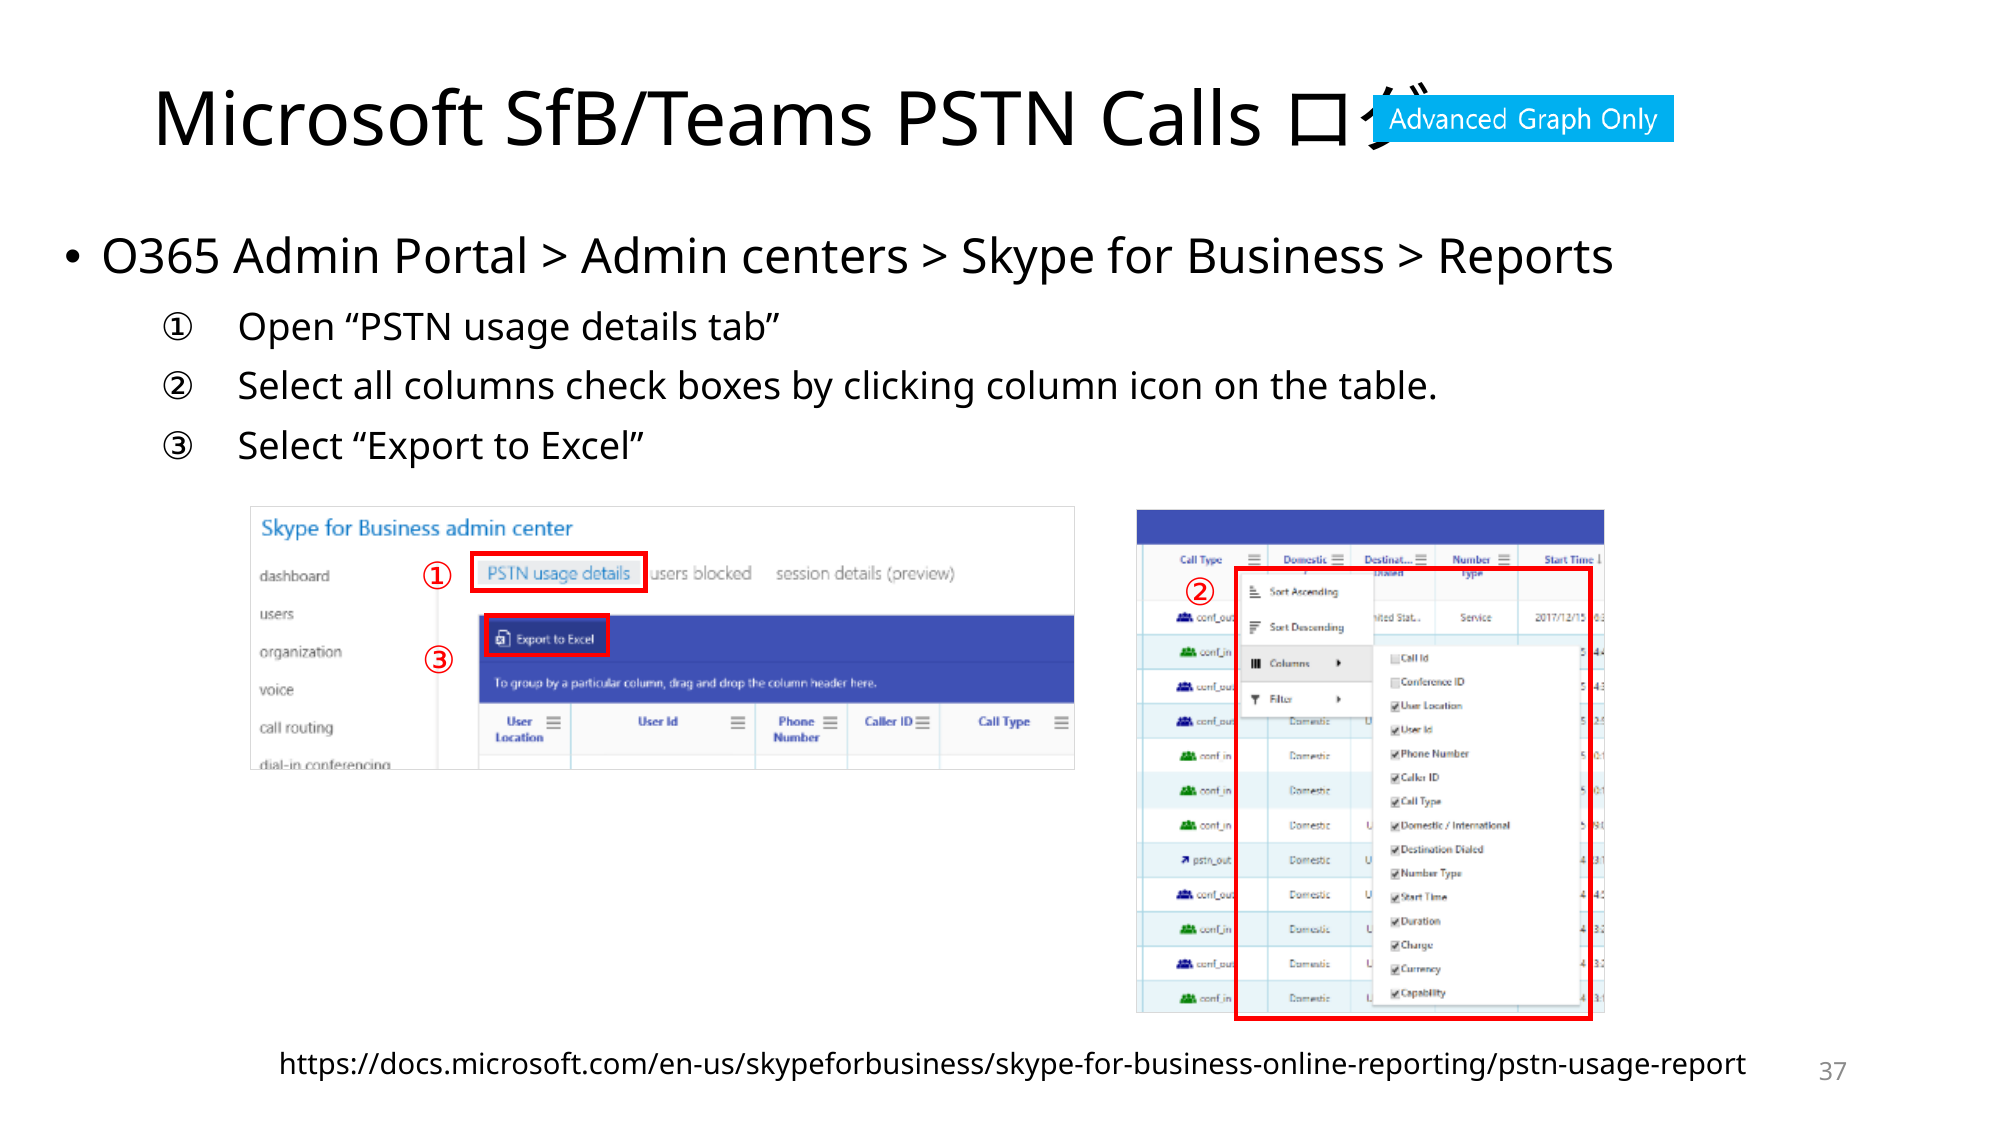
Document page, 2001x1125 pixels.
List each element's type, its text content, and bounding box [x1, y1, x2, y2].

picture [1456, 115, 1462, 128]
picture [1442, 117, 1447, 128]
list O365 Admin Portal > Admin centers > Skype for Business > Reports [49, 224, 1677, 303]
picture [1548, 117, 1558, 128]
picture [1479, 118, 1490, 126]
picture [1583, 115, 1590, 128]
picture [250, 506, 1075, 770]
picture [1136, 509, 1605, 1013]
picture [1392, 119, 1403, 123]
picture [1624, 115, 1632, 128]
picture [1412, 108, 1420, 128]
title Microsoft SfB/Teams PSTN Callsログ [137, 59, 1863, 184]
text_box https://docs.microsoft.com/en-us/skypeforbusiness/skype-for-business-online-reporting/pstn-usage-report [264, 1037, 1897, 1088]
picture [1371, 91, 1674, 151]
picture [1563, 115, 1575, 134]
picture [1522, 119, 1534, 128]
slide_number 37 [1412, 1042, 1863, 1103]
text_box Open “PSTN usage details tab” Select all columns check boxes by clicking column icon on the table. Select “Export to Excel” [145, 299, 1935, 477]
text_box [1235, 1013, 1592, 1019]
